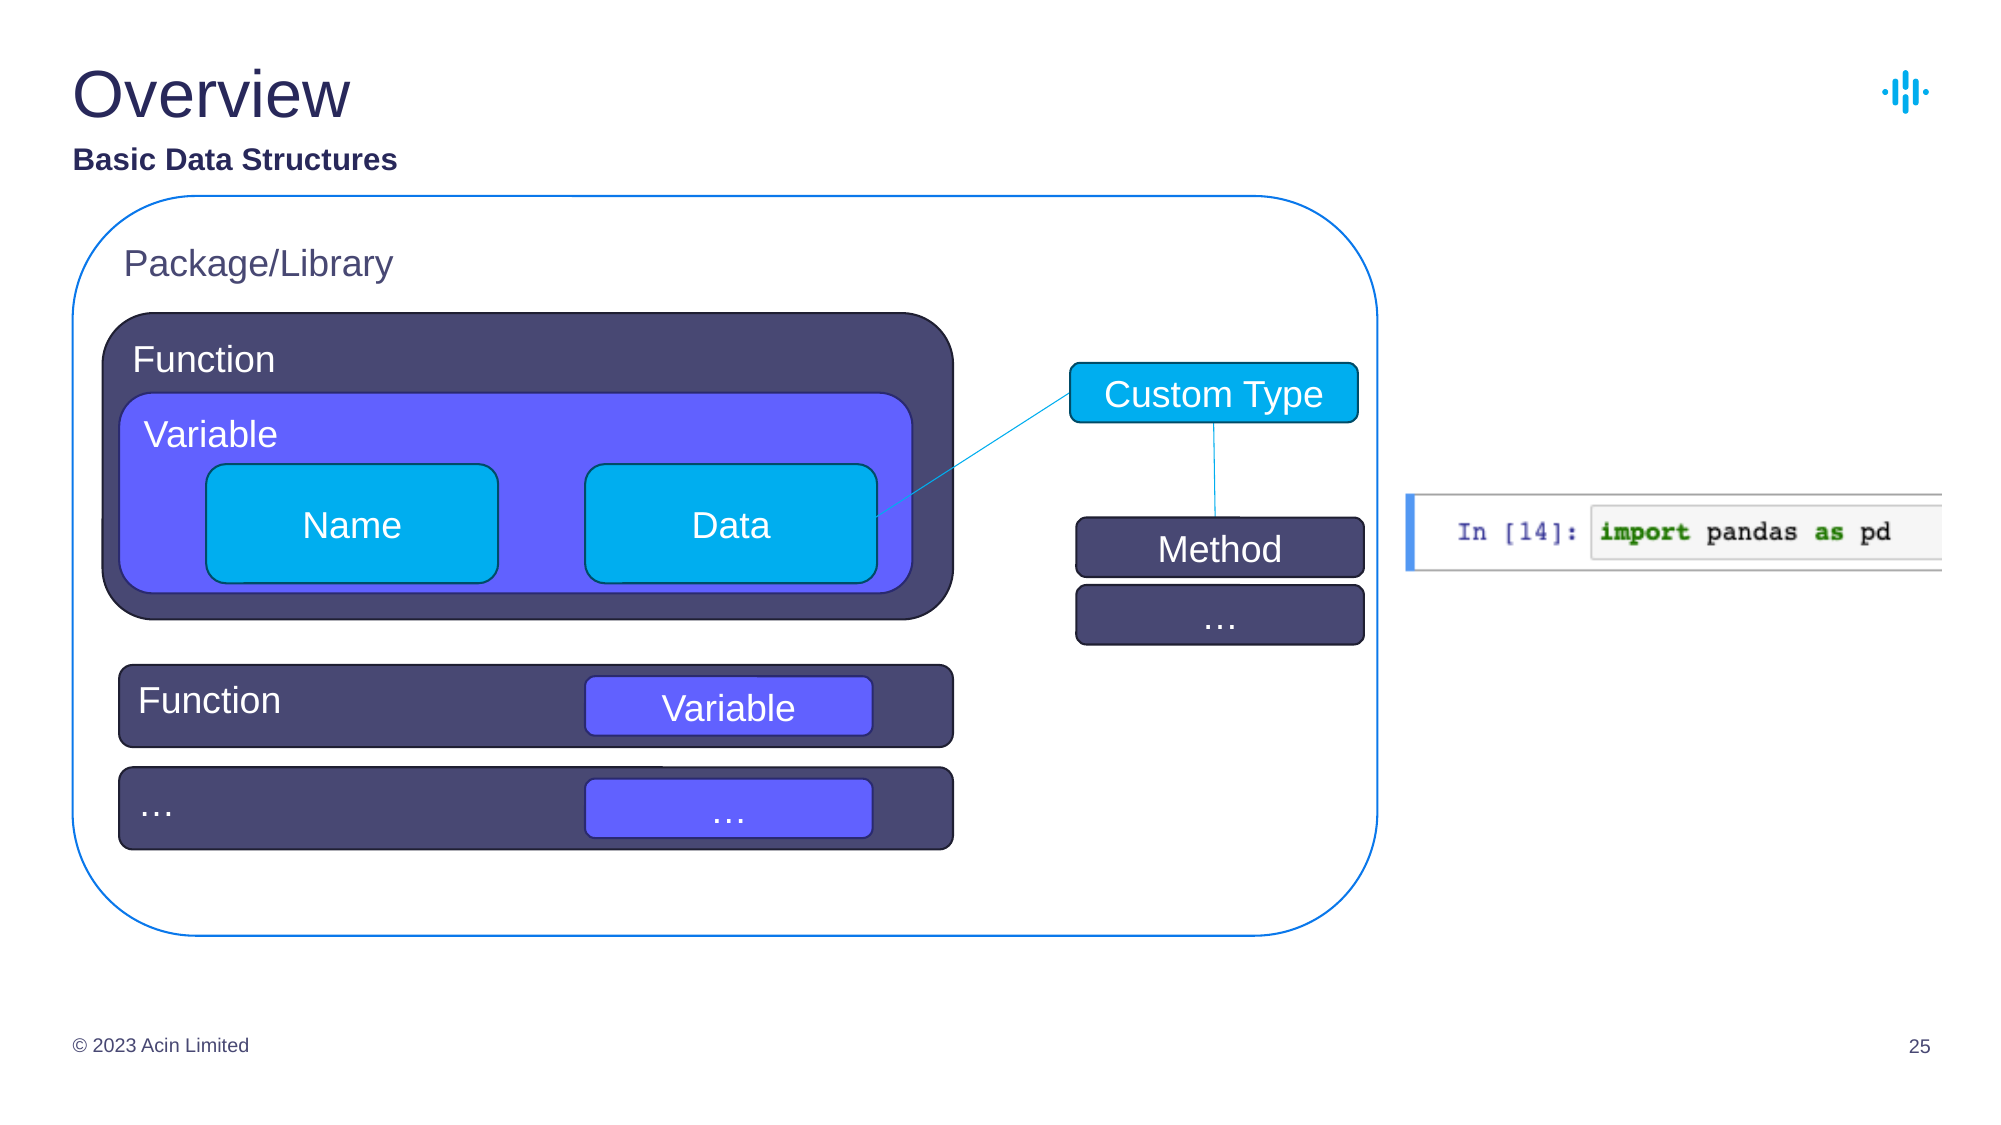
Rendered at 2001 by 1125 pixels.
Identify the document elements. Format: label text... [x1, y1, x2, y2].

text_box Variable [118, 391, 914, 595]
text_box Function [118, 663, 955, 749]
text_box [872, 384, 1083, 520]
text_box … [1075, 583, 1365, 646]
text_box … [583, 777, 874, 840]
footer © 2023 Acin Limited [72, 1028, 773, 1062]
title Overview [72, 59, 1396, 122]
picture [1395, 483, 1942, 579]
text_box Data [584, 463, 879, 585]
text_box Package/Library [71, 237, 1379, 937]
text_box Name [205, 463, 500, 585]
text_box Function [101, 312, 955, 621]
text_box … [118, 766, 955, 851]
title Overview [72, 191, 1396, 237]
text_box Method [1075, 516, 1365, 579]
slide_number 25 [1846, 1029, 1931, 1062]
list Basic Data Structures [72, 122, 1396, 191]
text_box Variable [583, 675, 874, 737]
text_box Custom Type [1069, 361, 1359, 424]
picture [1882, 70, 1929, 114]
